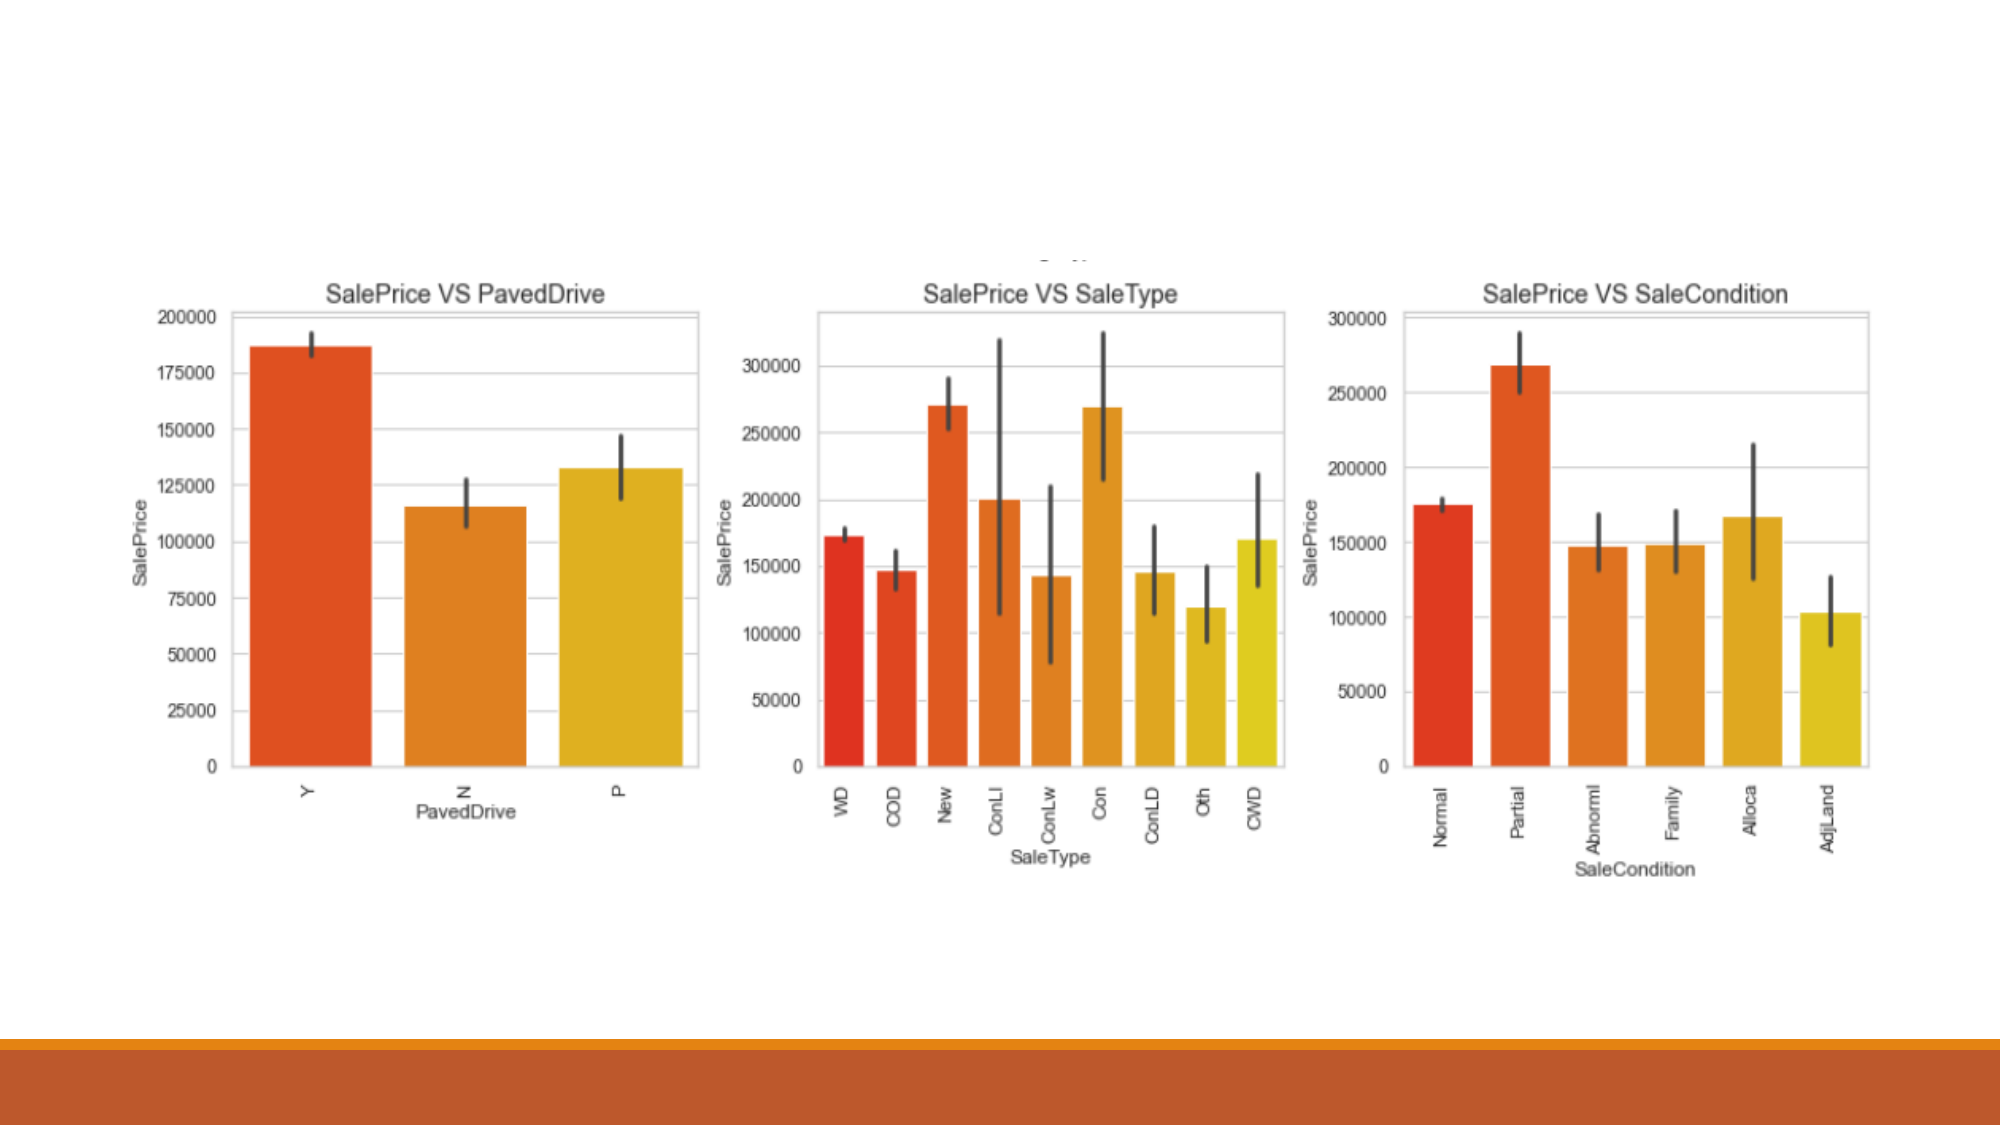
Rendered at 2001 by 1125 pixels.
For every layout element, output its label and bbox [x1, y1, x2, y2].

list [117, 260, 1878, 902]
